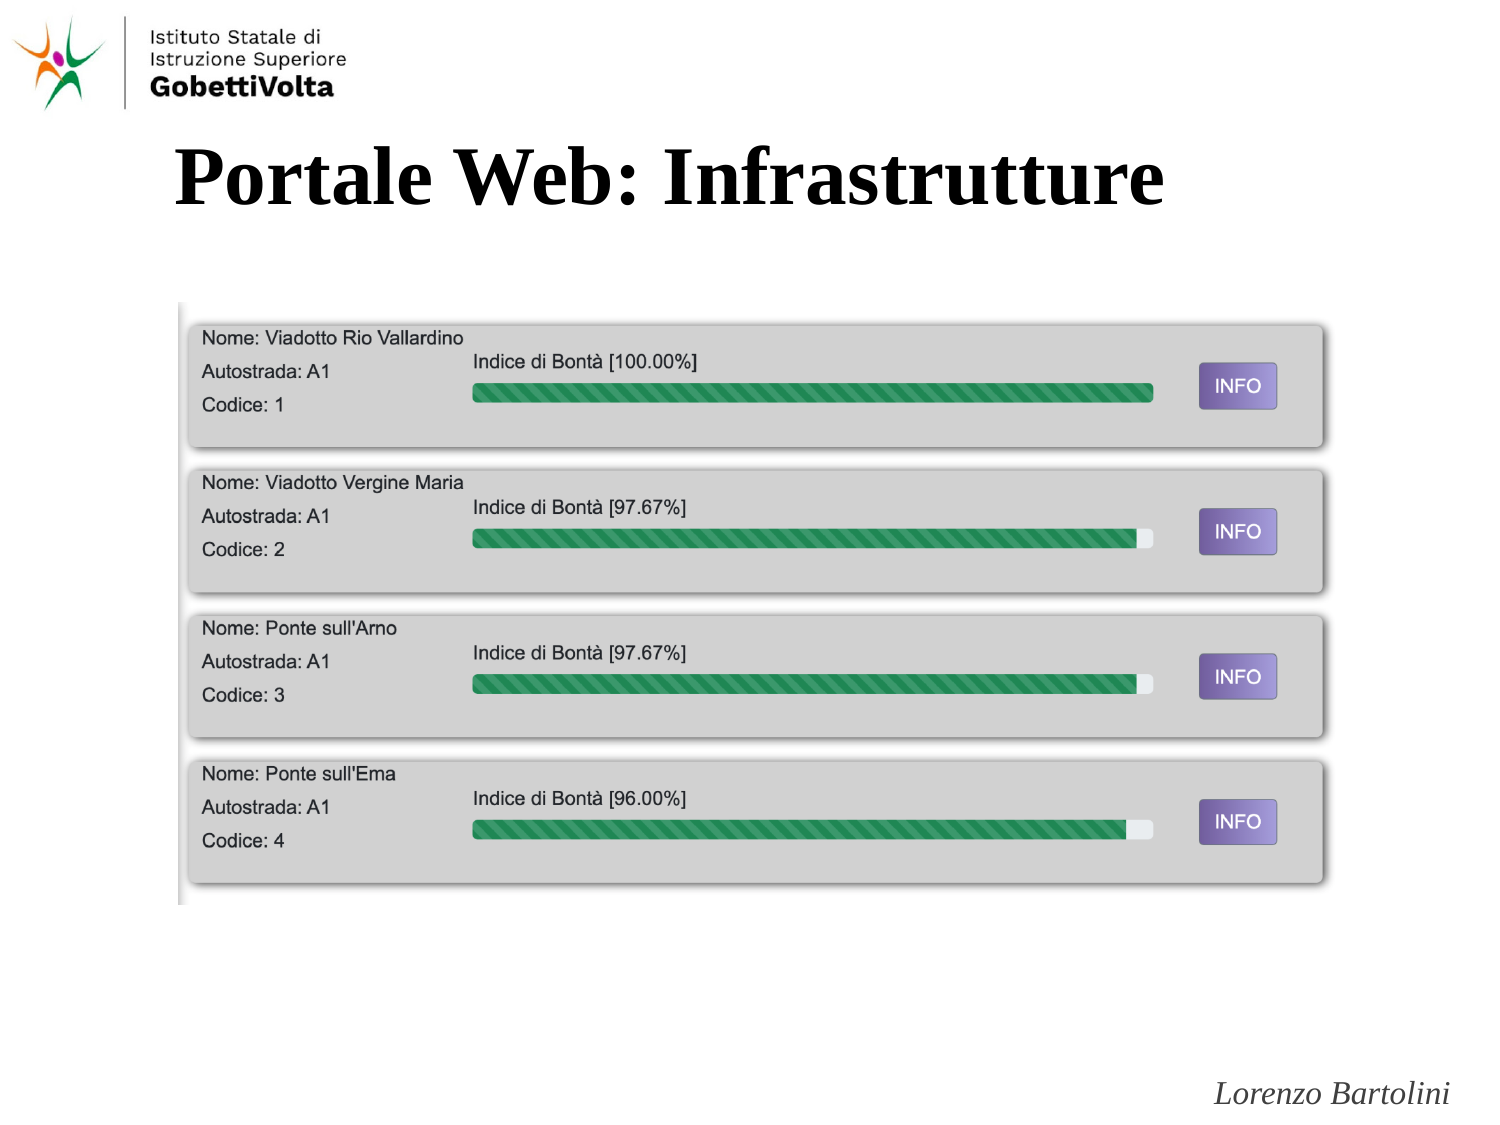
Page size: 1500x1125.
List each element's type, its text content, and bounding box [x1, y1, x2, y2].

picture [0, 0, 361, 122]
text_box Portale Web: Infrastrutture [159, 113, 1187, 229]
picture [178, 302, 1341, 906]
text_box Lorenzo Bartolini [1199, 1064, 1500, 1119]
